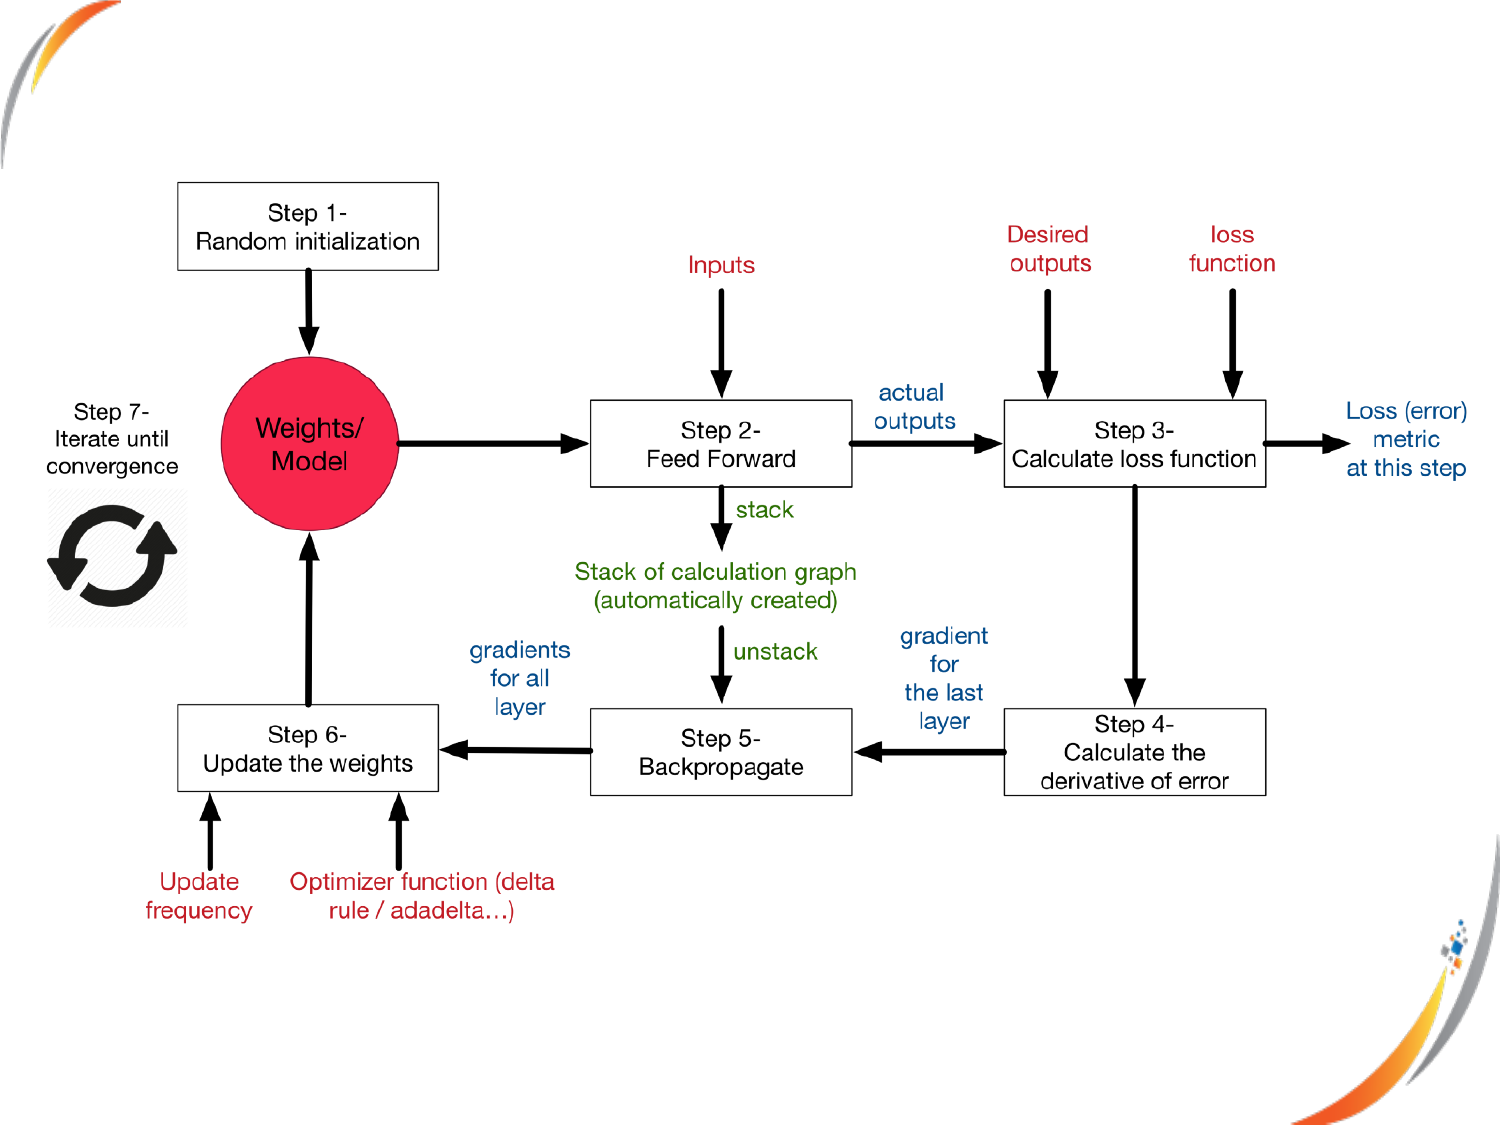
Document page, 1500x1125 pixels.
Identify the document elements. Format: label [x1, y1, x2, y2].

picture [0, 0, 121, 169]
picture [0, 180, 1500, 1125]
